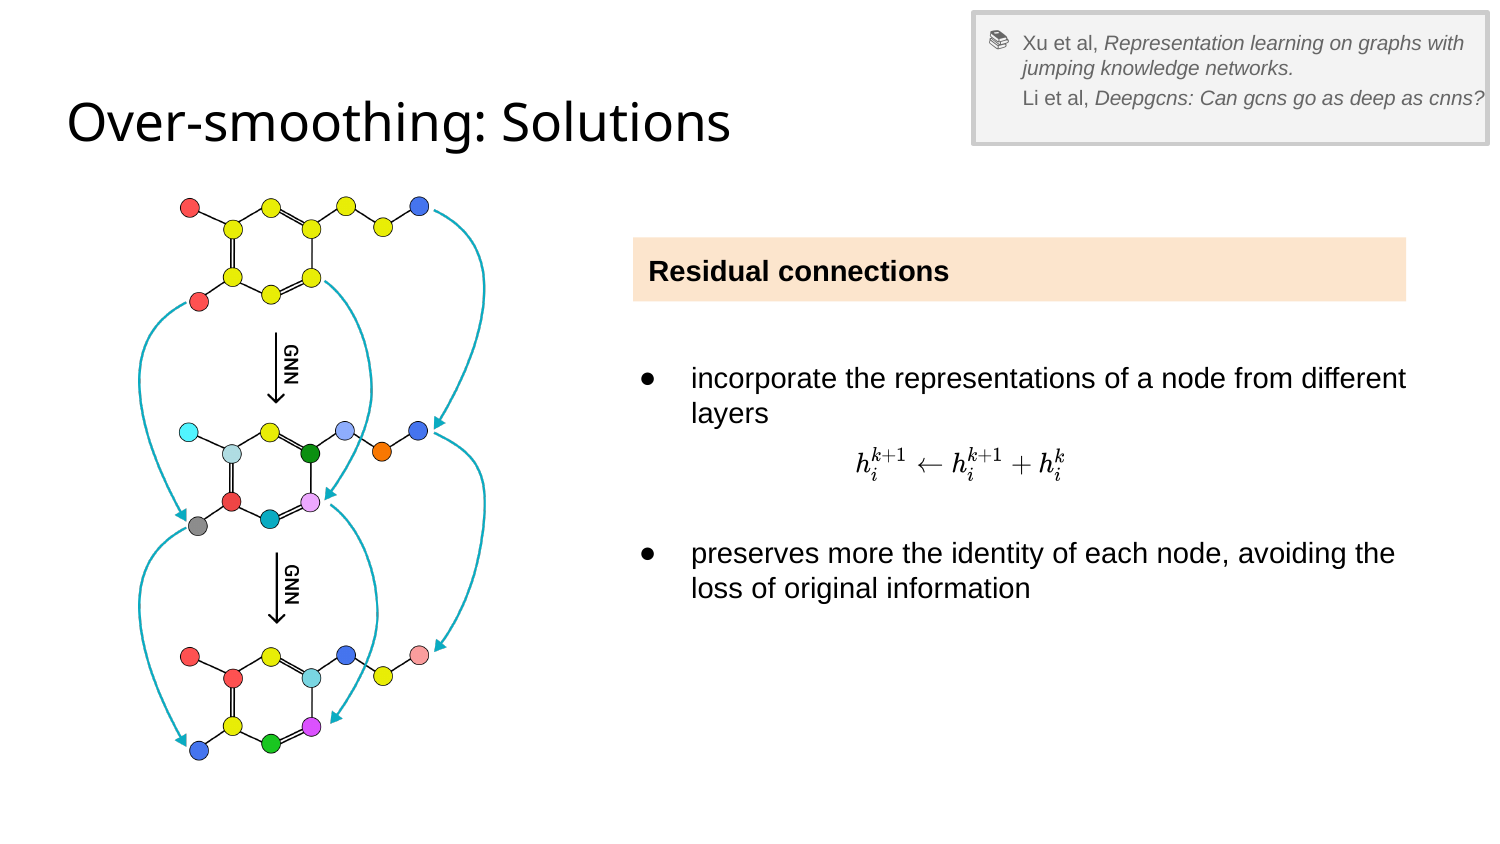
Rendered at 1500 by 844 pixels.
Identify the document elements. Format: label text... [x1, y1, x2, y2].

text_box Li et al, Deepgcns: Can gcns go as deep as cnns? [1007, 69, 1500, 134]
picture [137, 195, 486, 763]
picture [854, 445, 1067, 484]
text_box [973, 64, 1488, 144]
text_box 📚 [973, 13, 1032, 64]
title Over-smoothing: Solutions [51, 72, 1449, 167]
text_box incorporate the representations of a node from different layers preserves more the identity of each node, avoiding the loss of original information [601, 333, 1449, 784]
text_box Residual connections [633, 237, 1407, 302]
text_box Xu et al, Representation learning on graphs with jumping knowledge networks. [1007, 14, 1500, 69]
